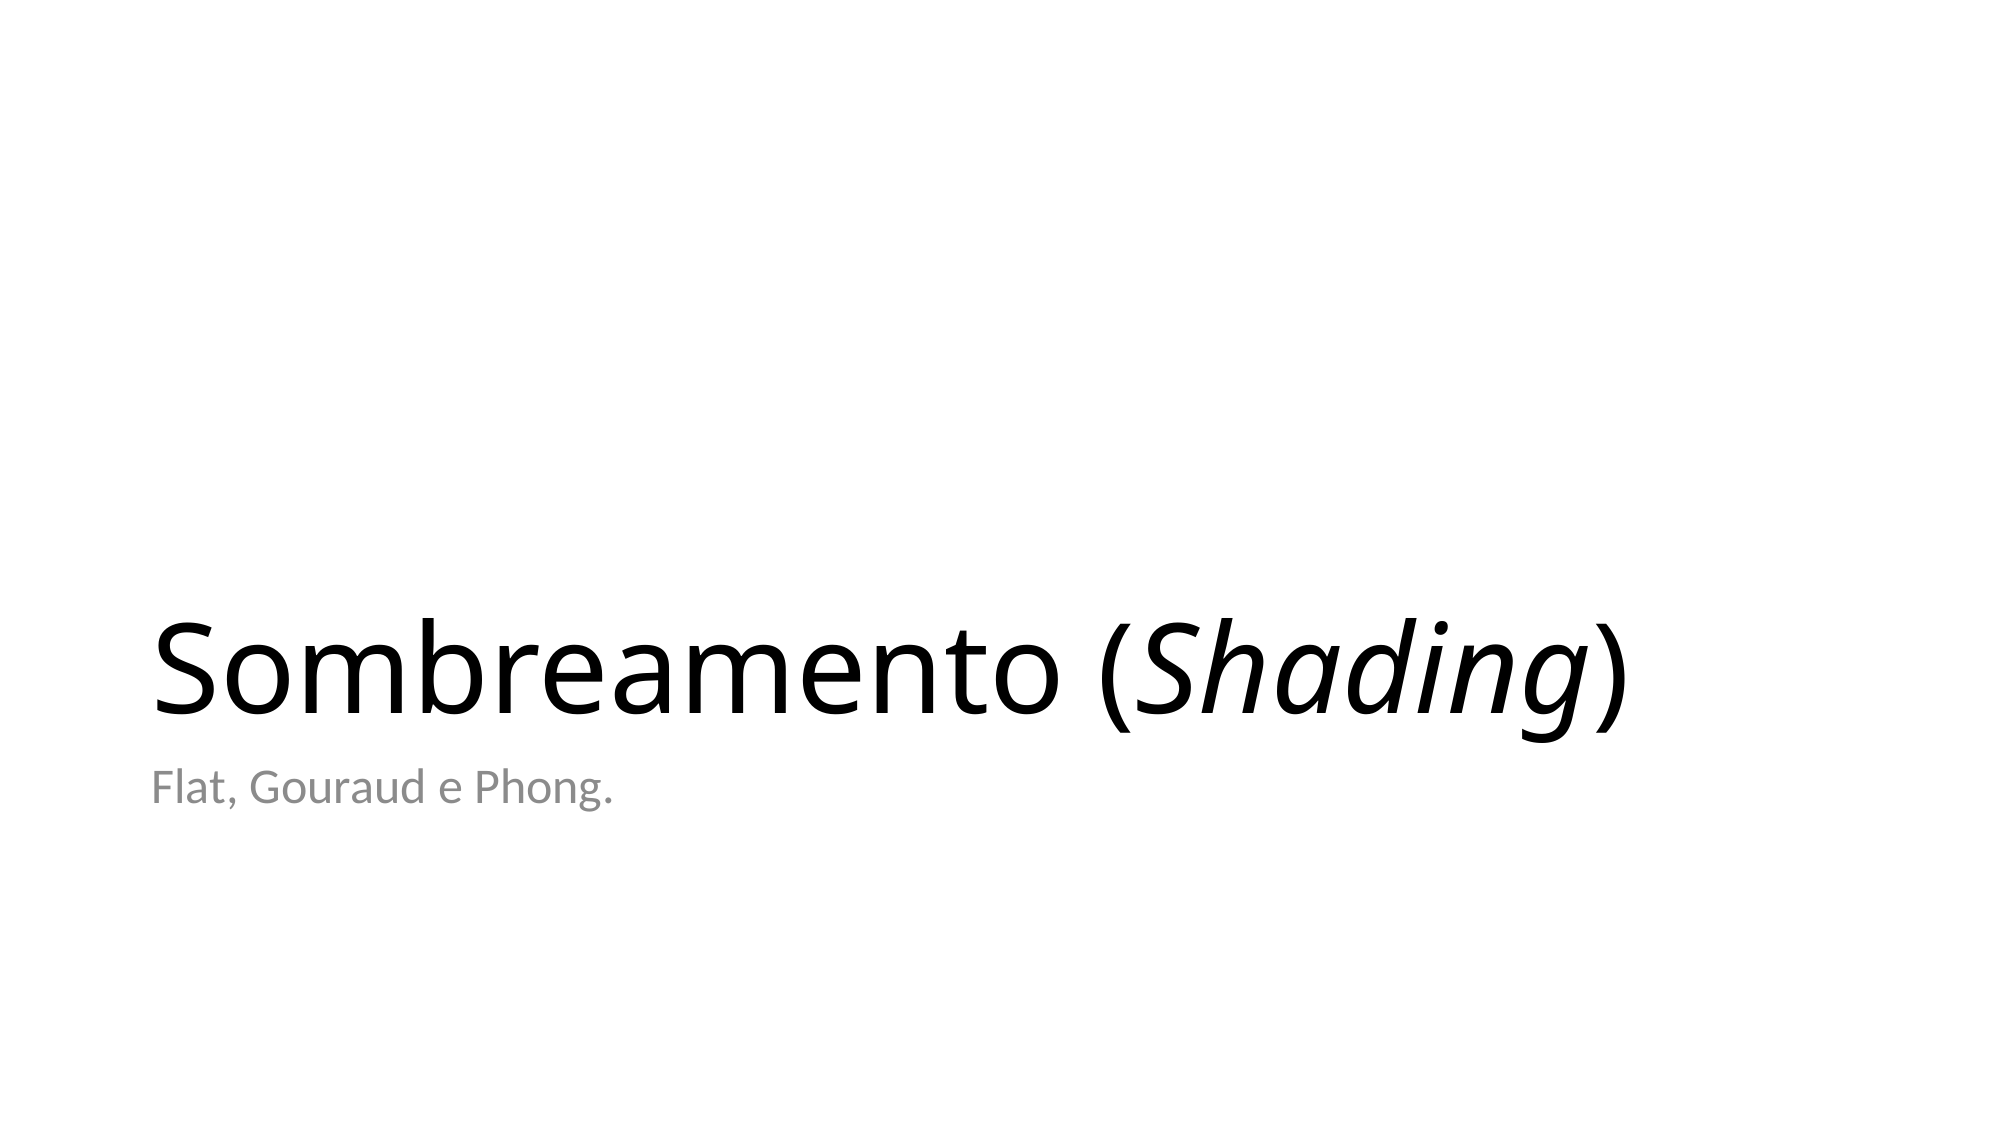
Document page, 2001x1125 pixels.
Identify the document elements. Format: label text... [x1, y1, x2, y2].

title Sombreamento (Shading) [136, 280, 1862, 749]
list Flat, Gouraud e Phong. [136, 752, 1862, 999]
